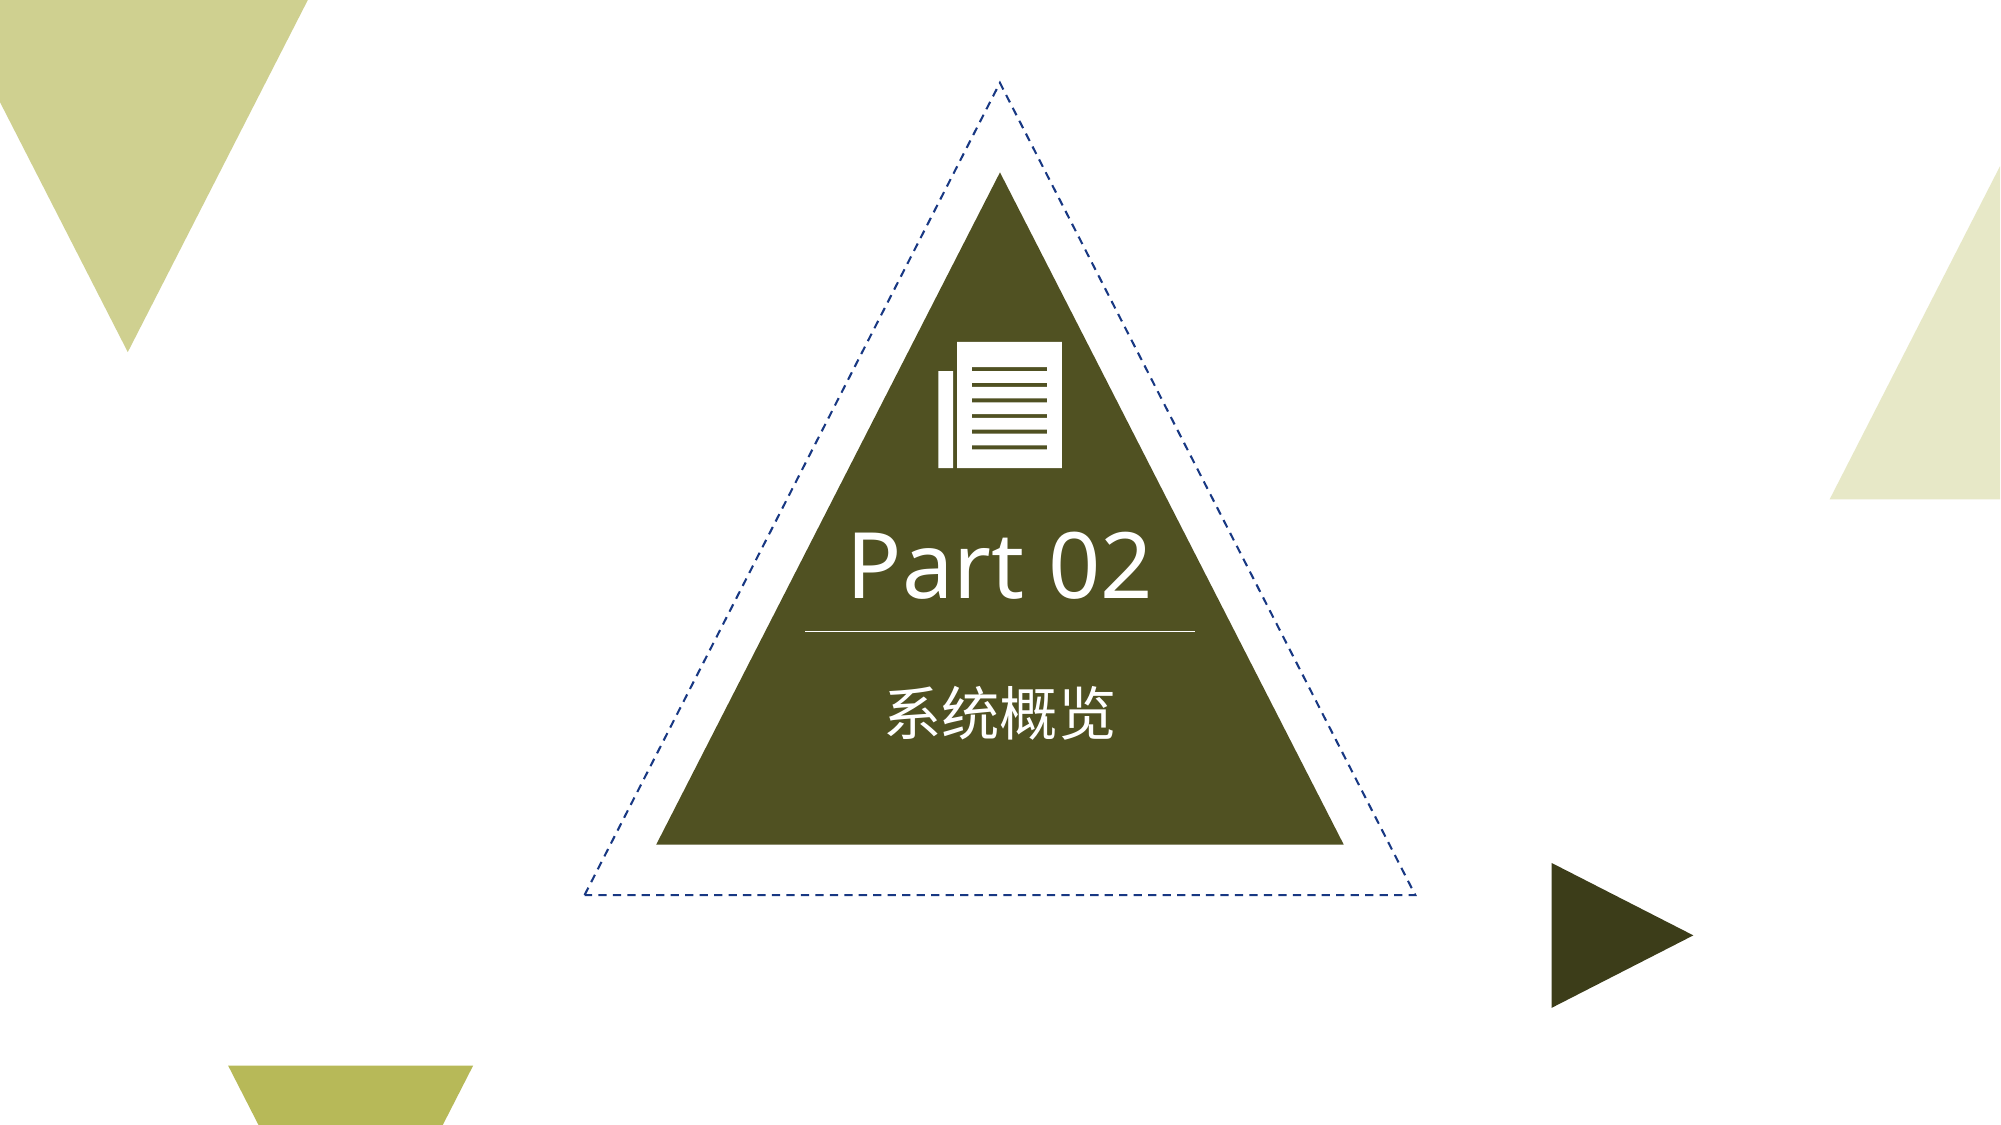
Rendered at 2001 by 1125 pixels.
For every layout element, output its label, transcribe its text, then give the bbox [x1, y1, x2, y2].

text_box [938, 371, 954, 469]
list 系统概览 [672, 642, 1328, 792]
text_box [957, 341, 1062, 469]
